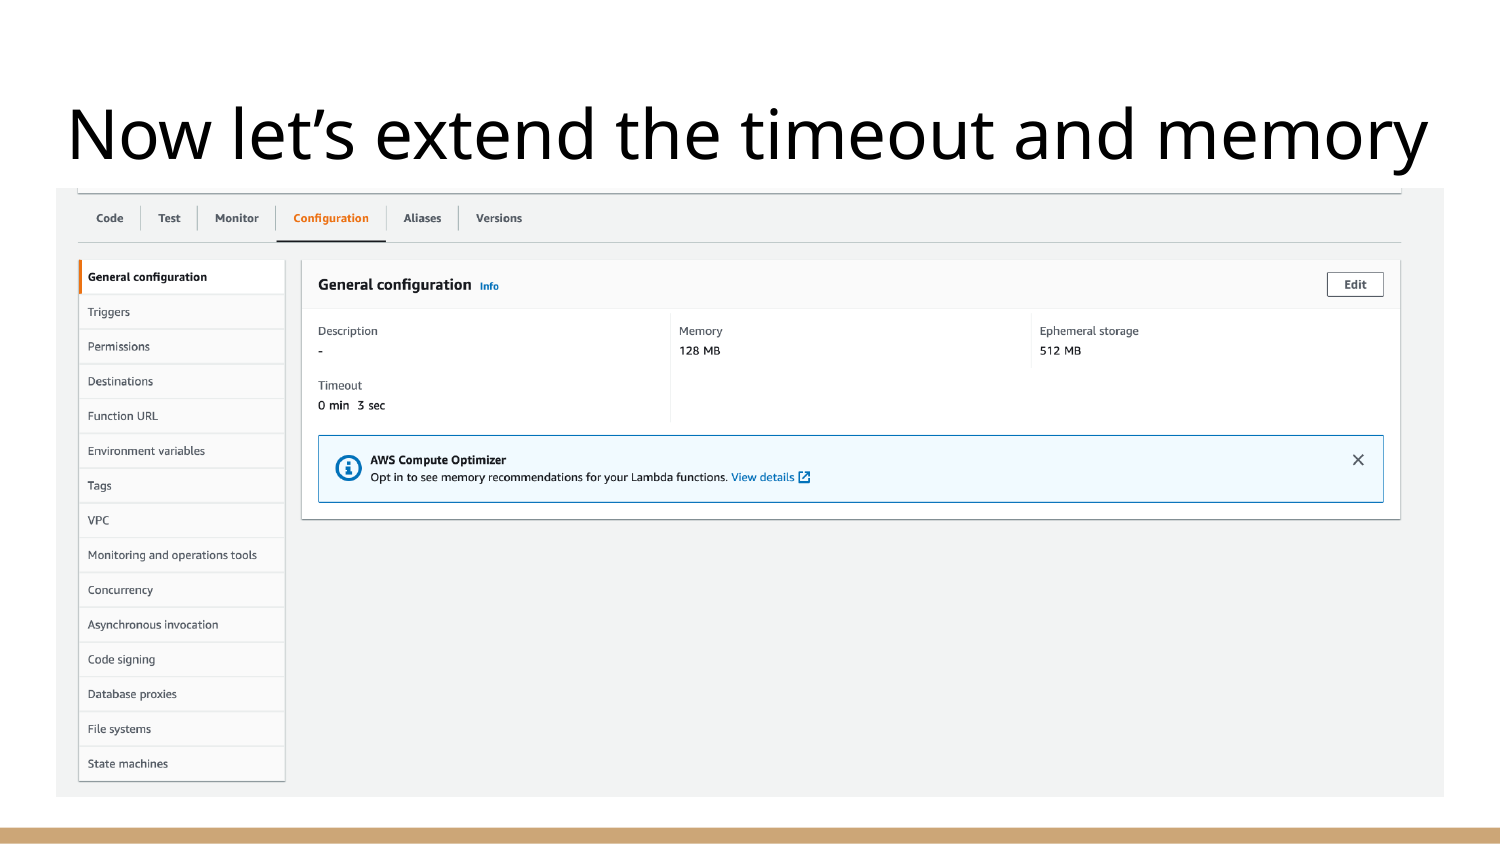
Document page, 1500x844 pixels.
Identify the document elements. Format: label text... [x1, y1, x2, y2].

picture [56, 187, 1444, 797]
title Now let’s extend the timeout and memory [51, 51, 1449, 189]
